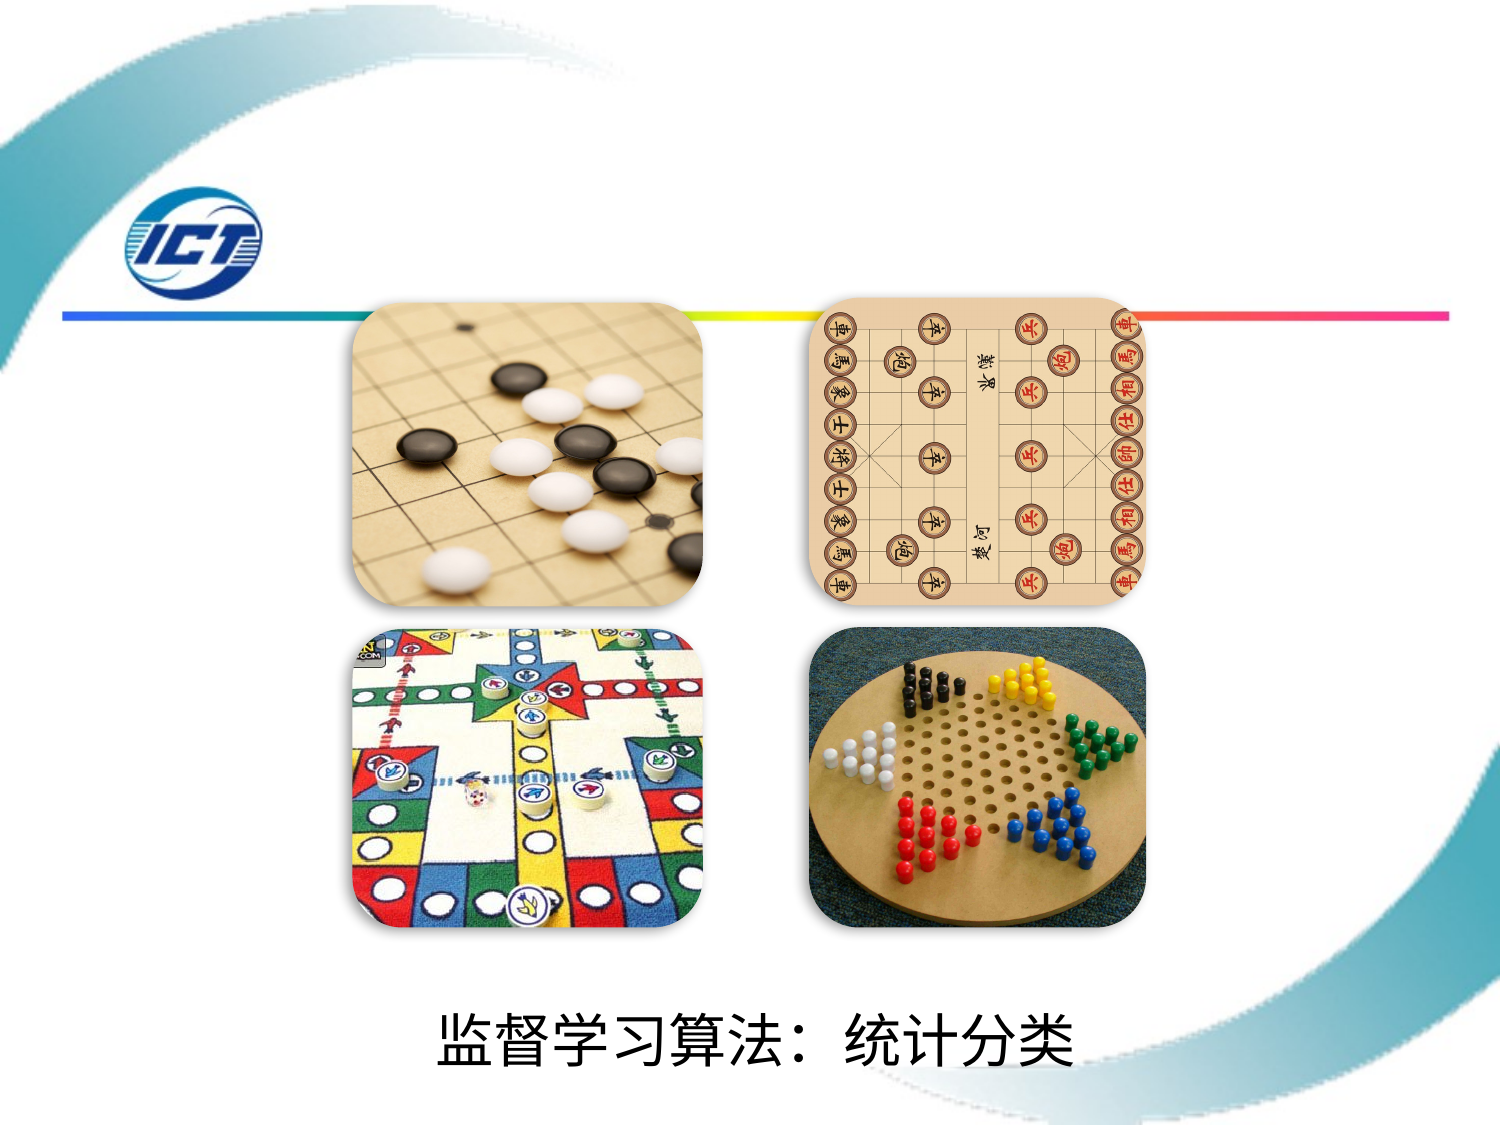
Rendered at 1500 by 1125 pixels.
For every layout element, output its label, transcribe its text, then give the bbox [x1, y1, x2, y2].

picture [0, 0, 1500, 1125]
text_box 监督学习算法：统计分类 [420, 997, 1091, 1082]
